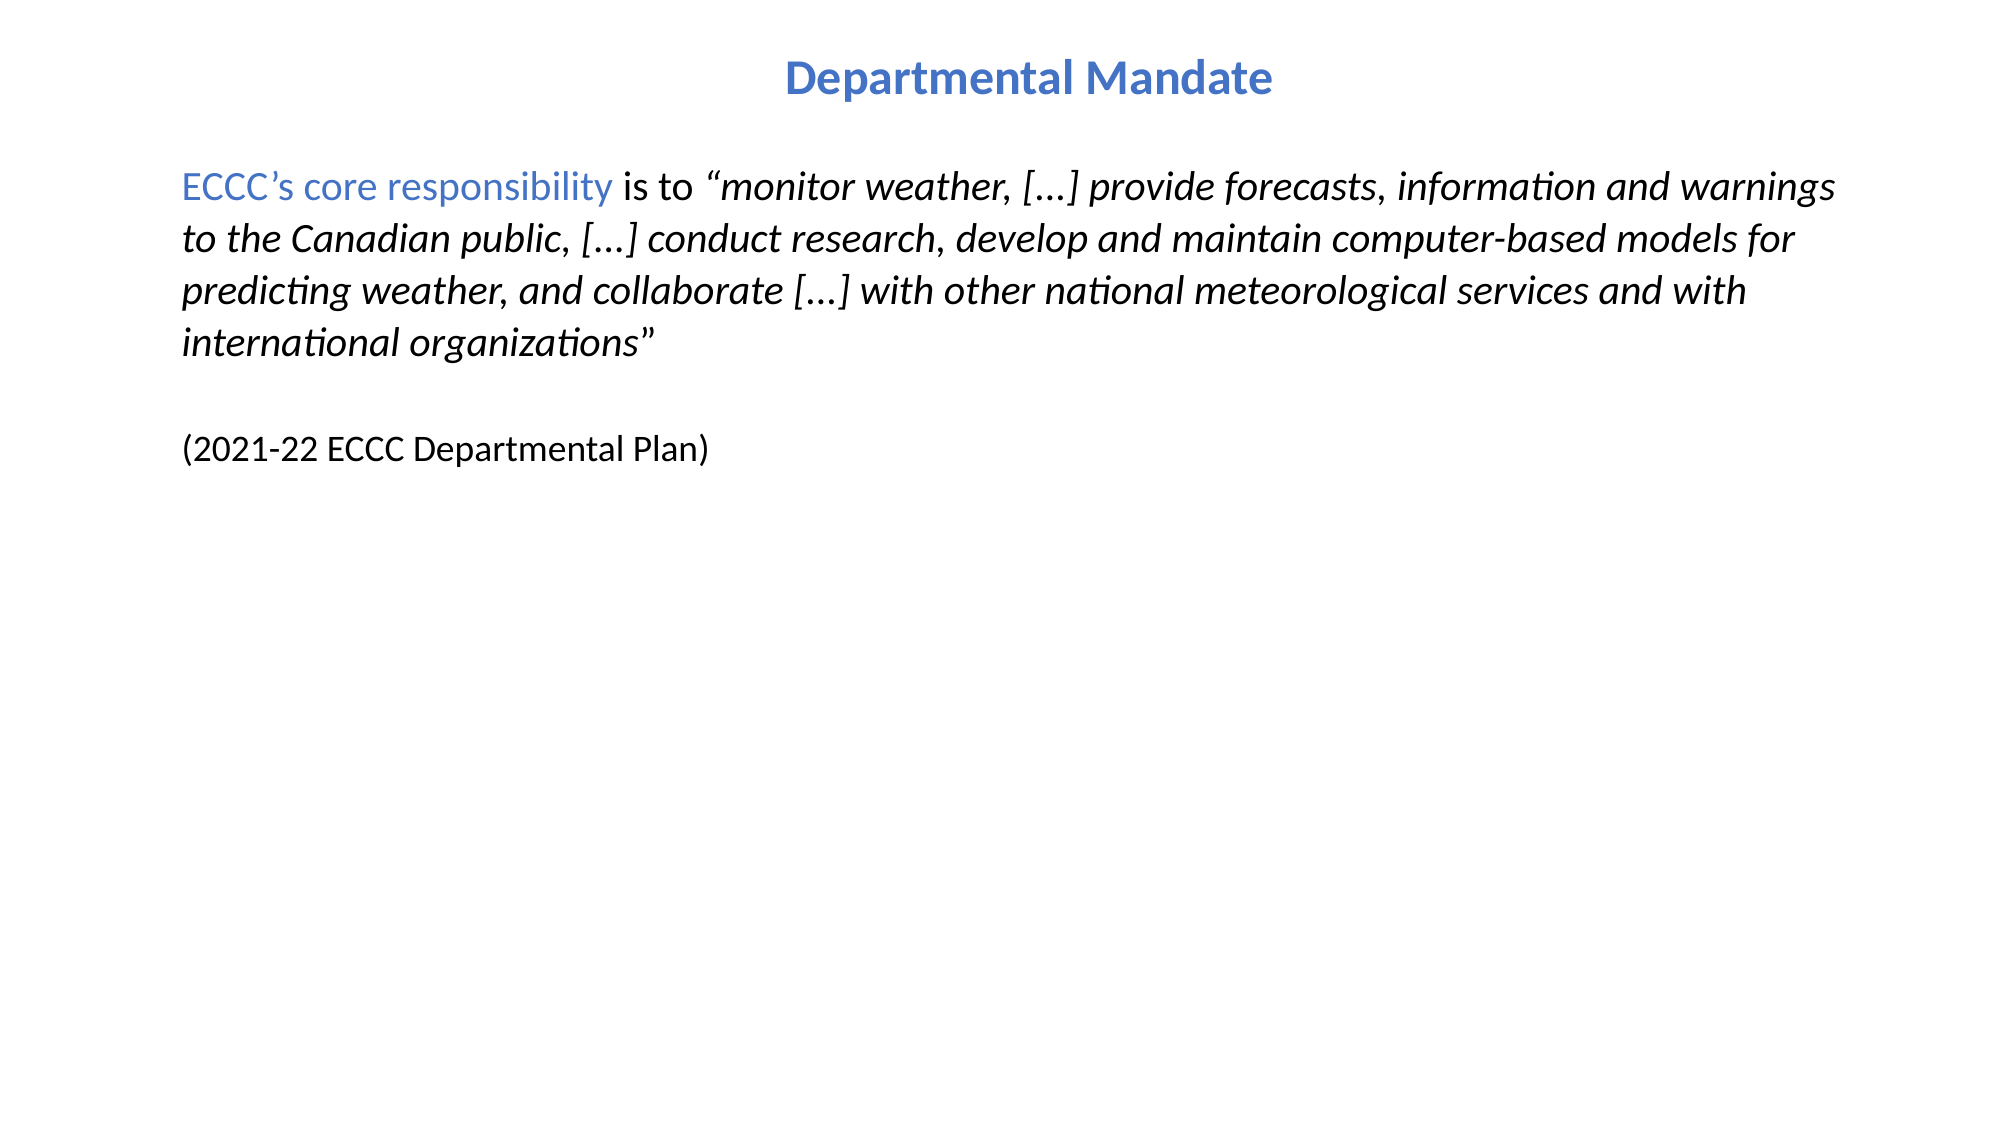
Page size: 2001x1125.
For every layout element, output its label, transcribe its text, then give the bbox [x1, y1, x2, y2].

text_box Departmental Mandate ECCC’s core responsibility is to “monitor weather, [...] provide forecasts, information and warnings to the Canadian public, [...] conduct research, develop and maintain computer-based models for predicting weather, and collaborate [...] with other national meteorological services and with international organizations” (2021-22 ECCC Departmental Plan) [166, 55, 1893, 477]
